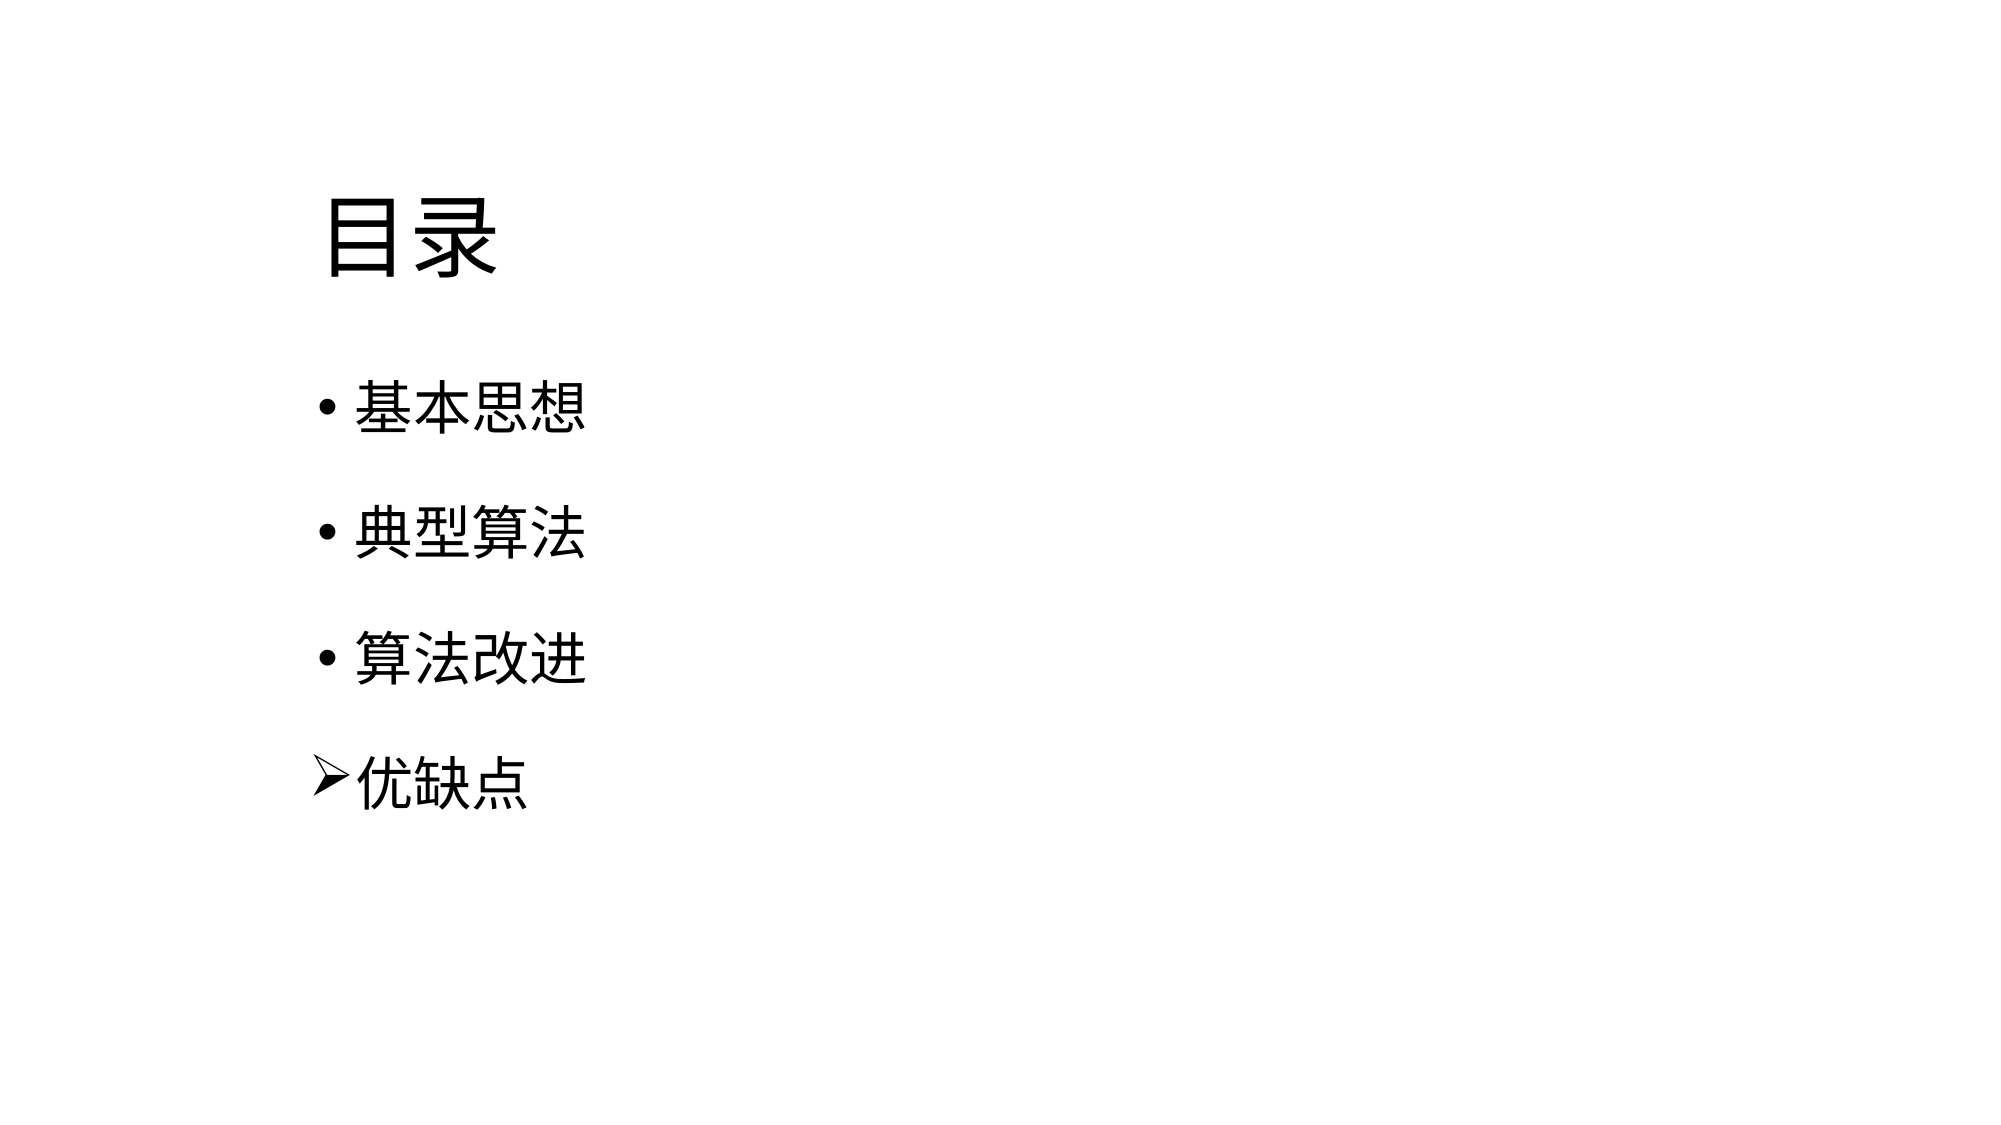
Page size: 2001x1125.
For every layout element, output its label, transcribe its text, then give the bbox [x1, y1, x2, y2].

text_box 优缺点 [293, 705, 679, 868]
title 目录 [302, 132, 1863, 328]
list 基本思想 典型算法 算法改进 [302, 328, 1863, 1043]
